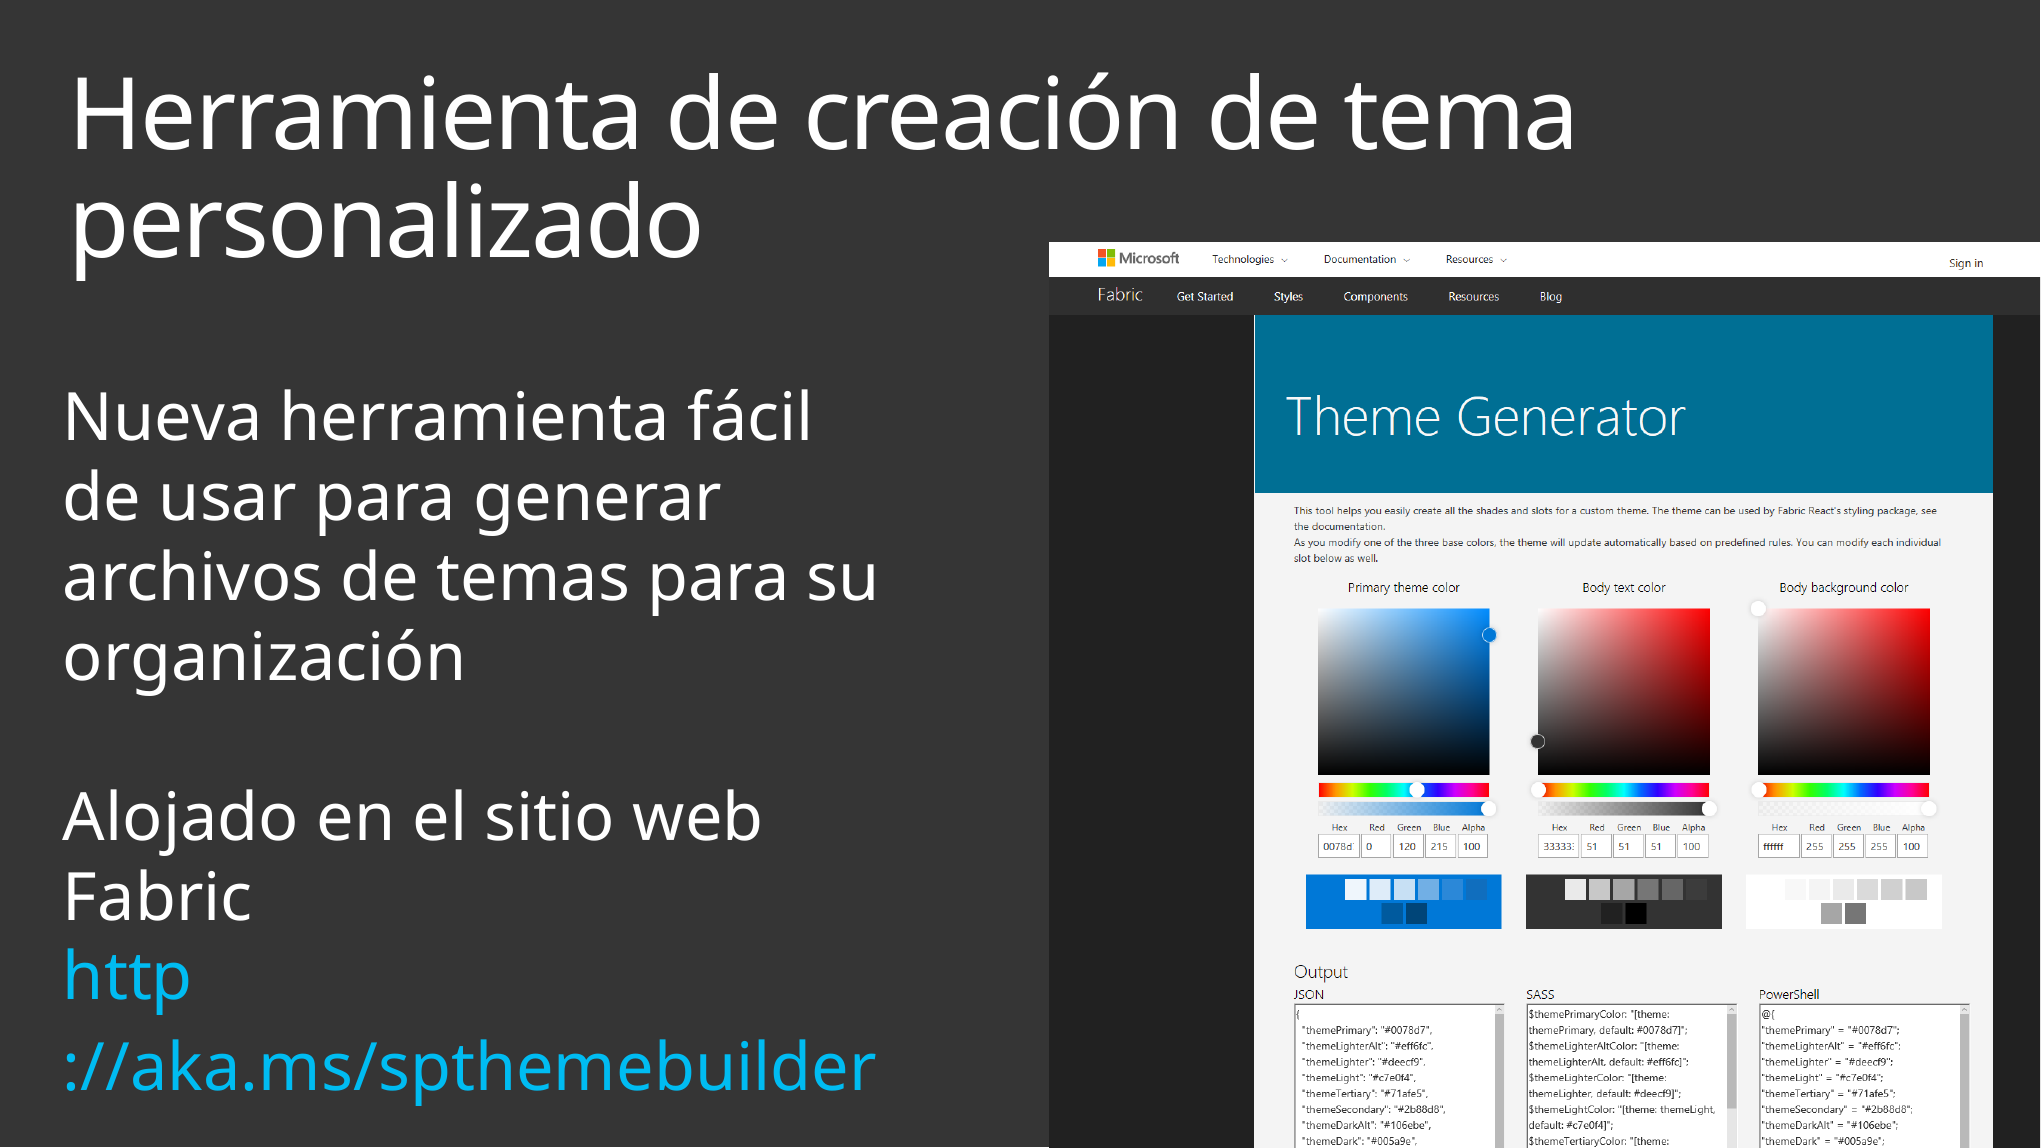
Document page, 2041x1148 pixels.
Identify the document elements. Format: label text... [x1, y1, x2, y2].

text_box Nueva herramienta fácil de usar para generar archivos de temas para su organización Alojado en el sitio web Fabric http://aka.ms/spthemebuilder [38, 358, 923, 1130]
picture [1049, 242, 2041, 1148]
title Herramienta de creación de tema personalizado [45, 48, 1996, 199]
